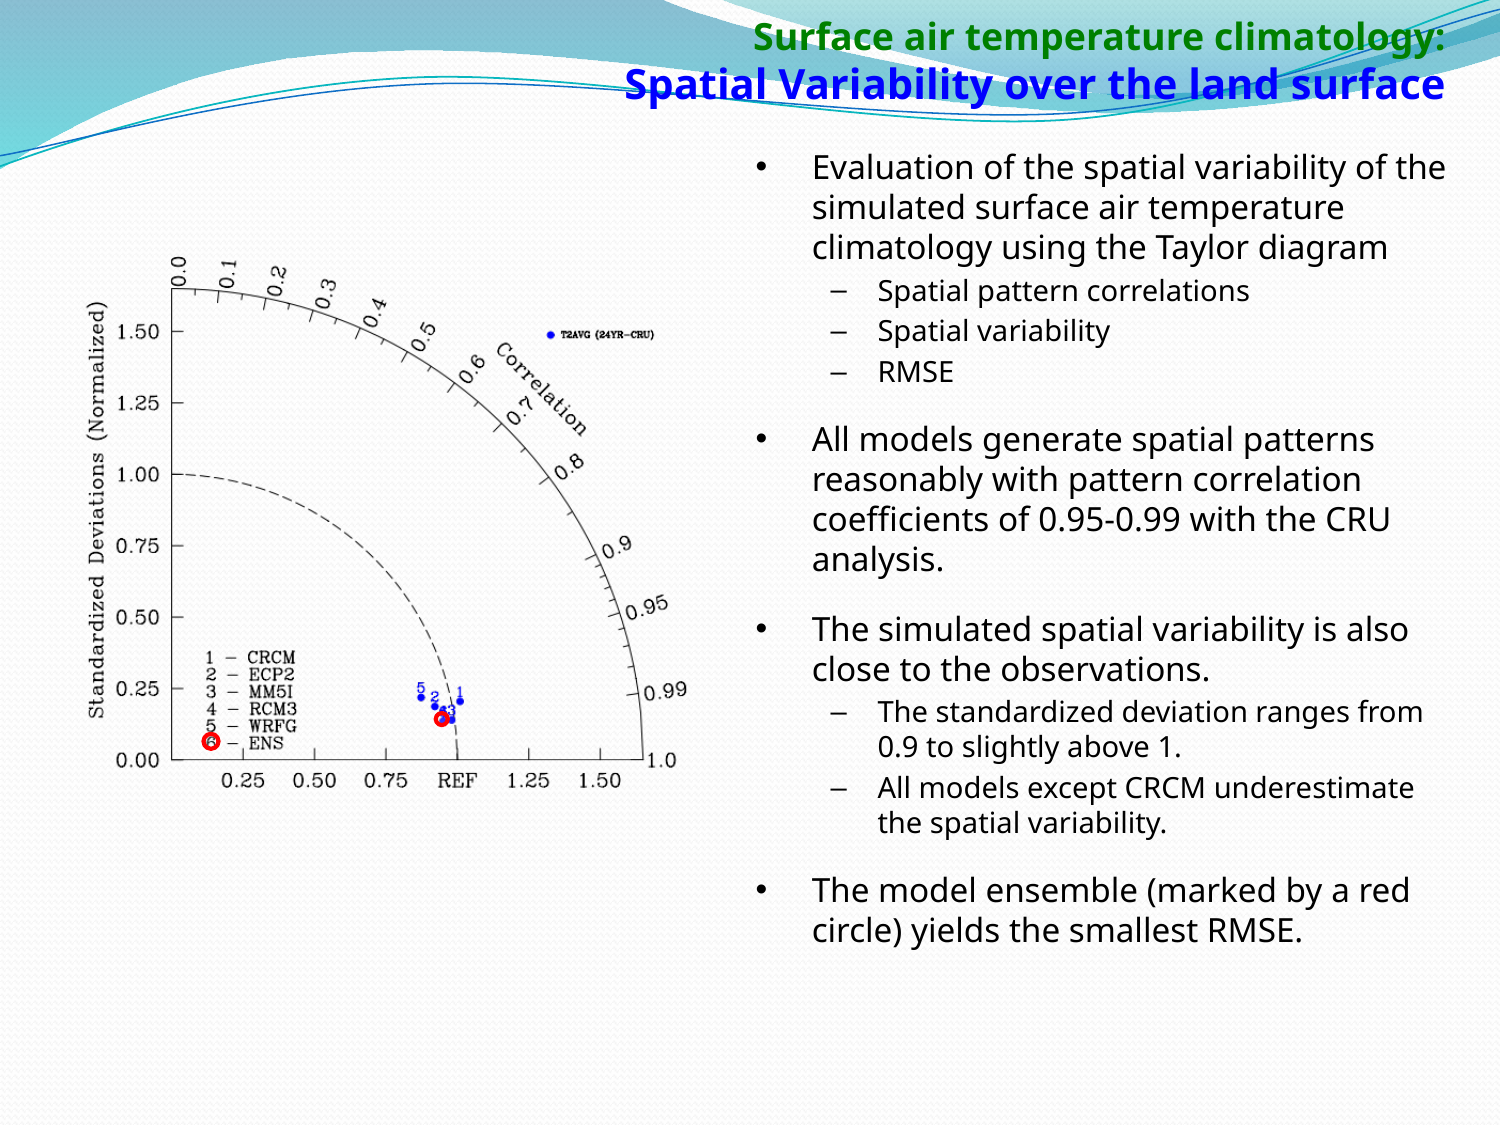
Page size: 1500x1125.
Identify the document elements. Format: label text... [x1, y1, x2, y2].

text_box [53, 239, 719, 803]
text_box Evaluation of the spatial variability of the simulated surface air temperature climatology using the Taylor diagram Spatial pattern correlations Spatial variability RMSE All models generate spatial patterns reasonably with pattern correlation coefficients of 0.95-0.99 with the CRU analysis. The simulated spatial variability is also close to the observations. The standardized deviation ranges from 0.9 to slightly above 1. All models except CRCM underestimate the spatial variability. The model ensemble (marked by a red circle) yields the smallest RMSE. [740, 138, 1469, 1078]
text_box Surface air temperature climatology: Spatial Variability over the land surface [0, 0, 1447, 108]
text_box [187, 228, 1313, 897]
